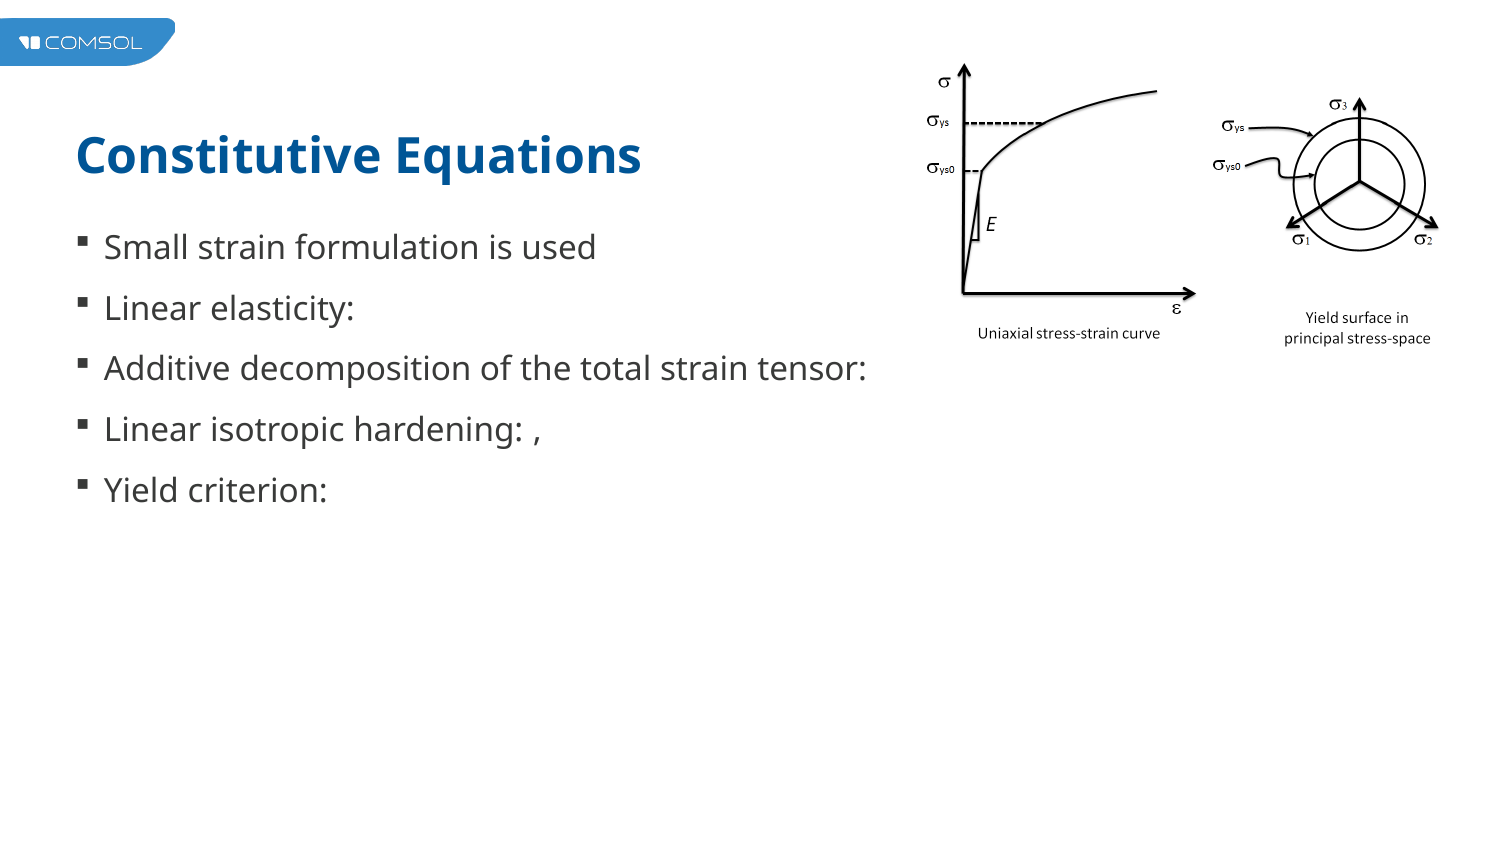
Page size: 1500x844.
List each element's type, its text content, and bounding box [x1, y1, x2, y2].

picture [915, 43, 1461, 363]
title Constitutive Equations [75, 96, 915, 219]
